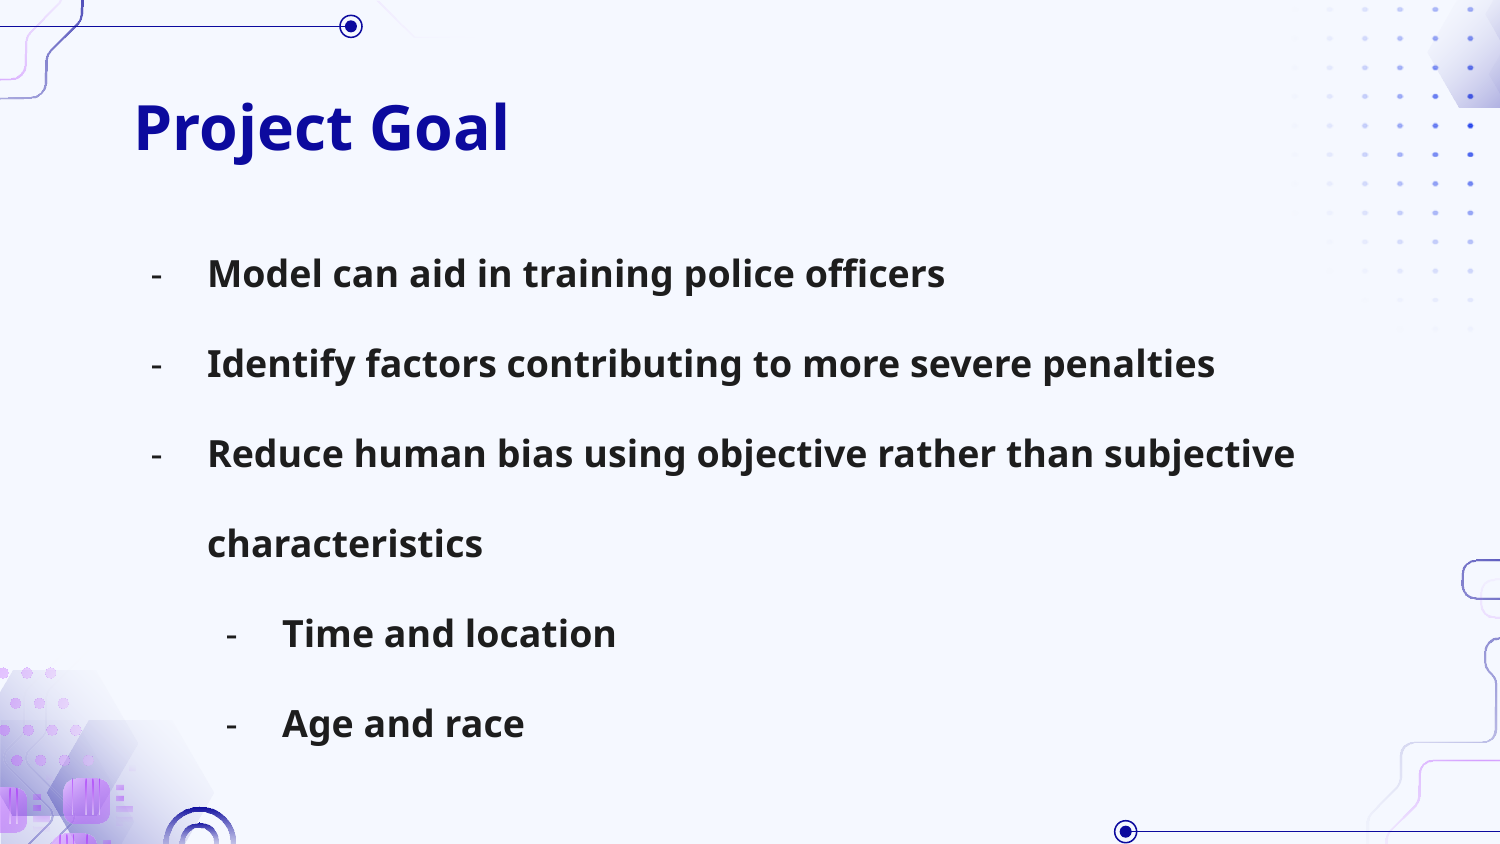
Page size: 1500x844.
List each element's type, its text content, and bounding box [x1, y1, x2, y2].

title Project Goal [118, 72, 1382, 167]
subtitle Model can aid in training police officers Identify factors contributing to more severe penalties Reduce human bias using objective rather than subjective characteristics Time and location Age and race [116, 190, 1382, 758]
picture [1243, 0, 1500, 352]
